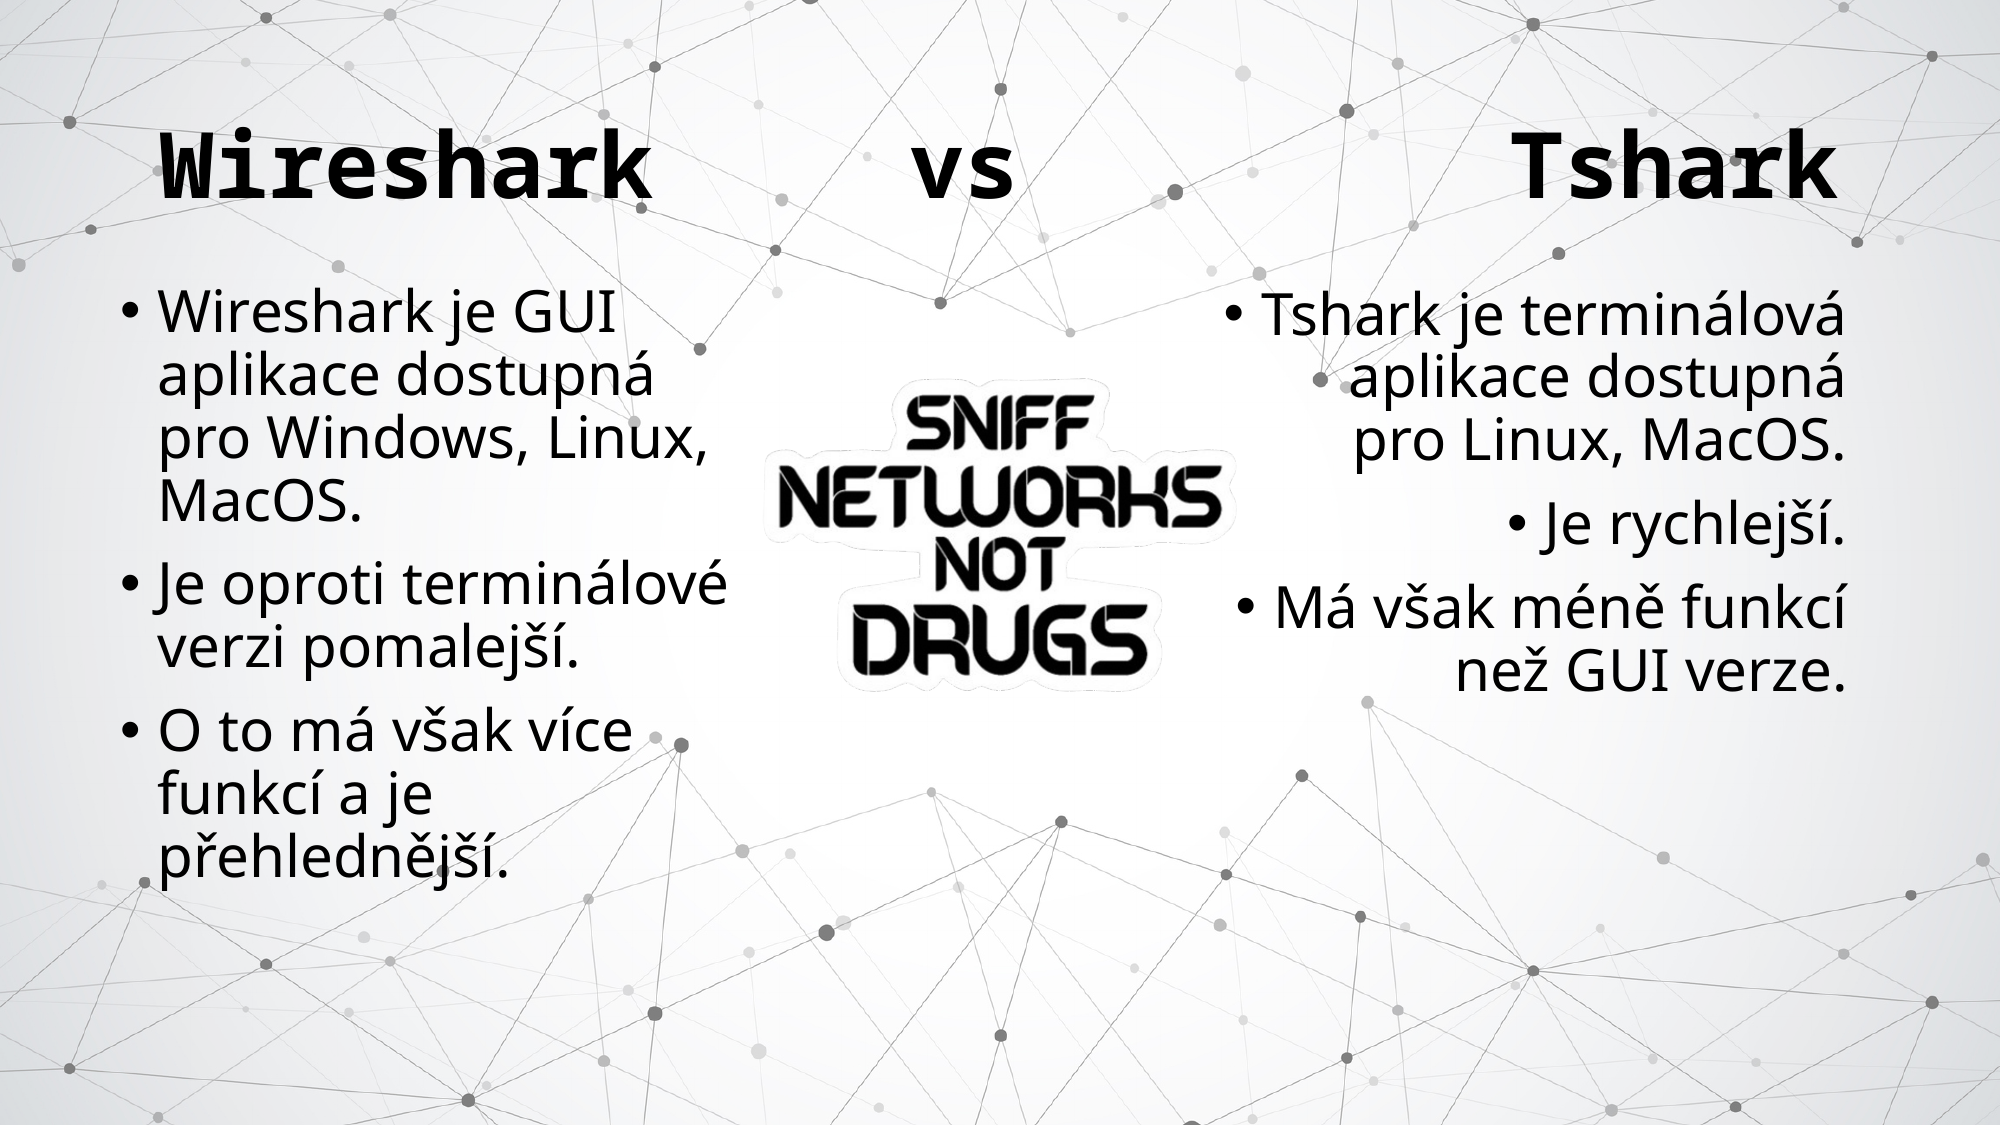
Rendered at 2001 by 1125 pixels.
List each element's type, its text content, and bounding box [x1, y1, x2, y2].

title Wireshark vs Tshark [137, 59, 1863, 277]
list Wireshark je GUI aplikace dostupná pro Windows, Linux, MacOS. Je oproti terminálové verzi pomalejší. O to má však více funkcí a je přehlednější. [105, 274, 772, 989]
picture [739, 273, 1261, 796]
text_box Tshark je terminálová aplikace dostupná pro Linux, MacOS. Je rychlejší. Má však méně funkcí než GUI verze. [1195, 277, 1863, 992]
